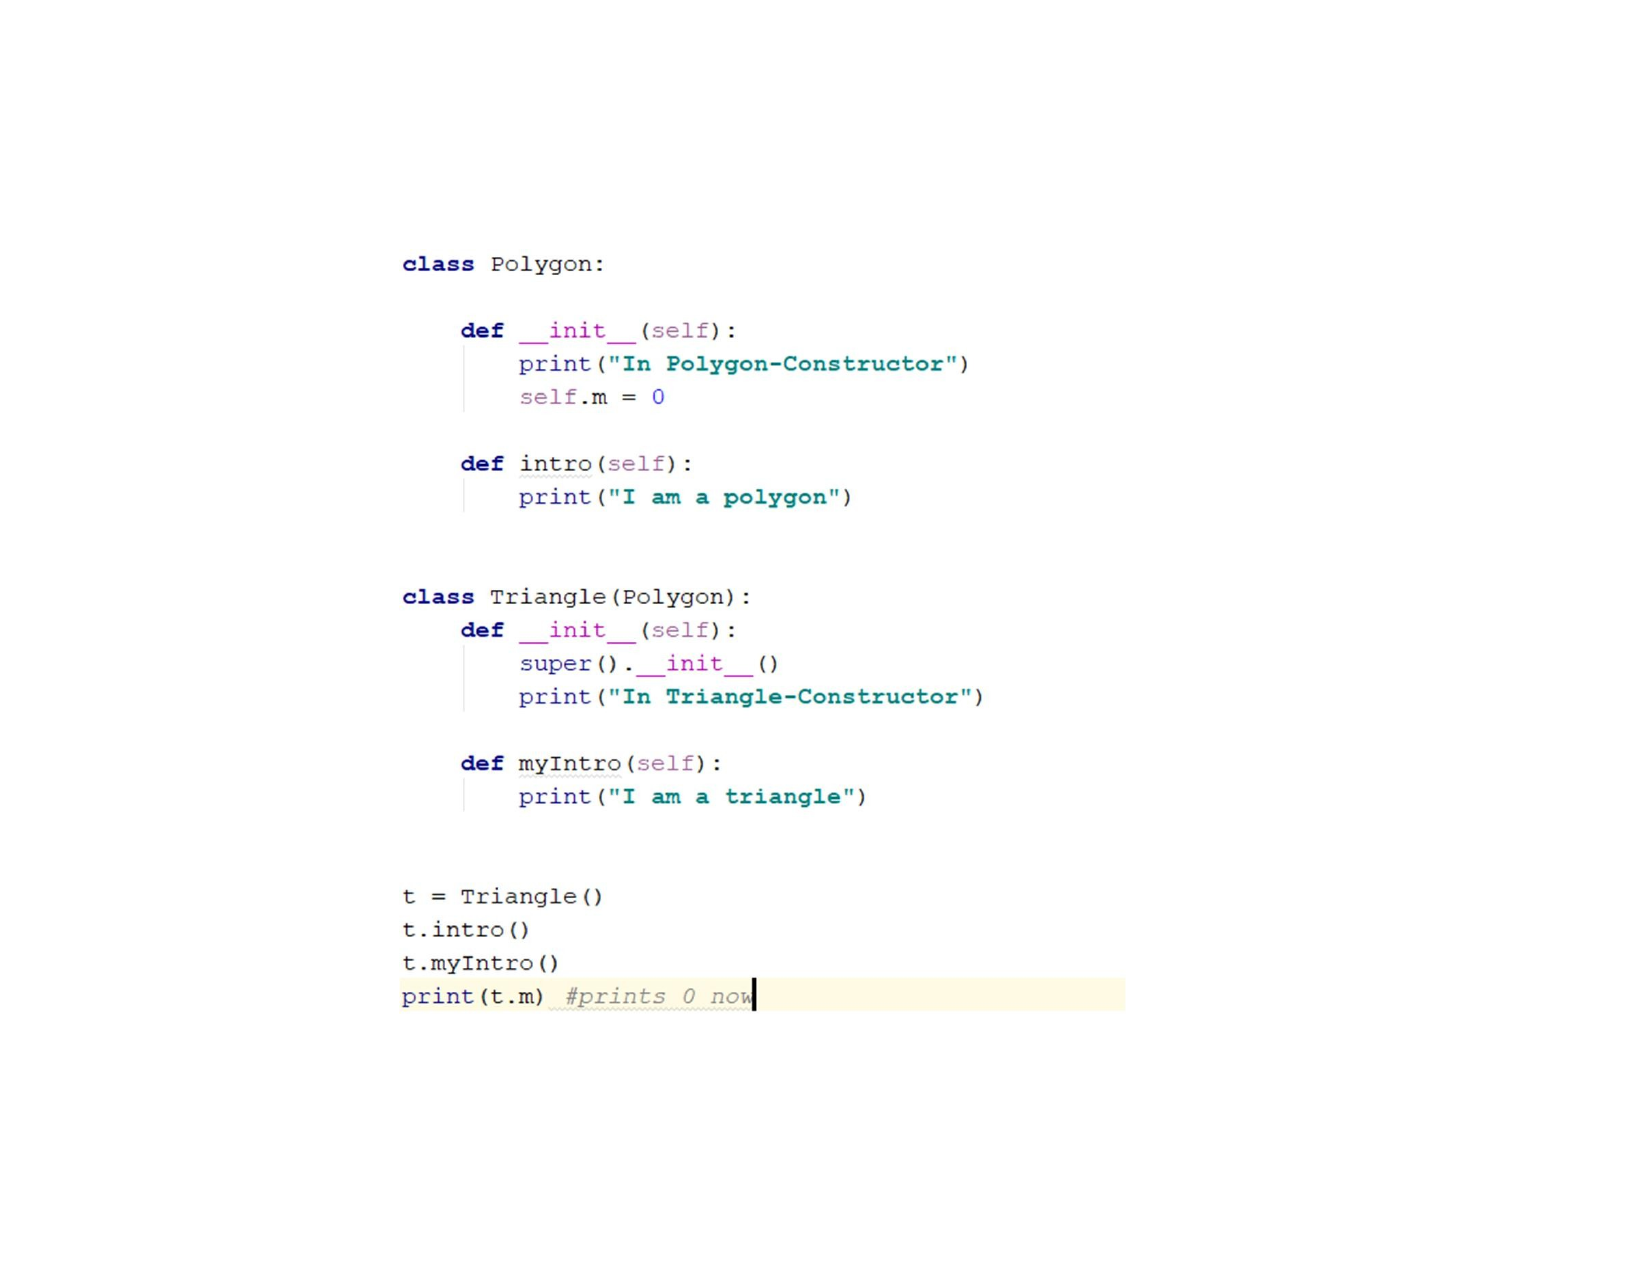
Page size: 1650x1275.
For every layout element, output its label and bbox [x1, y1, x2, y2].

text_box [399, 249, 1126, 1014]
